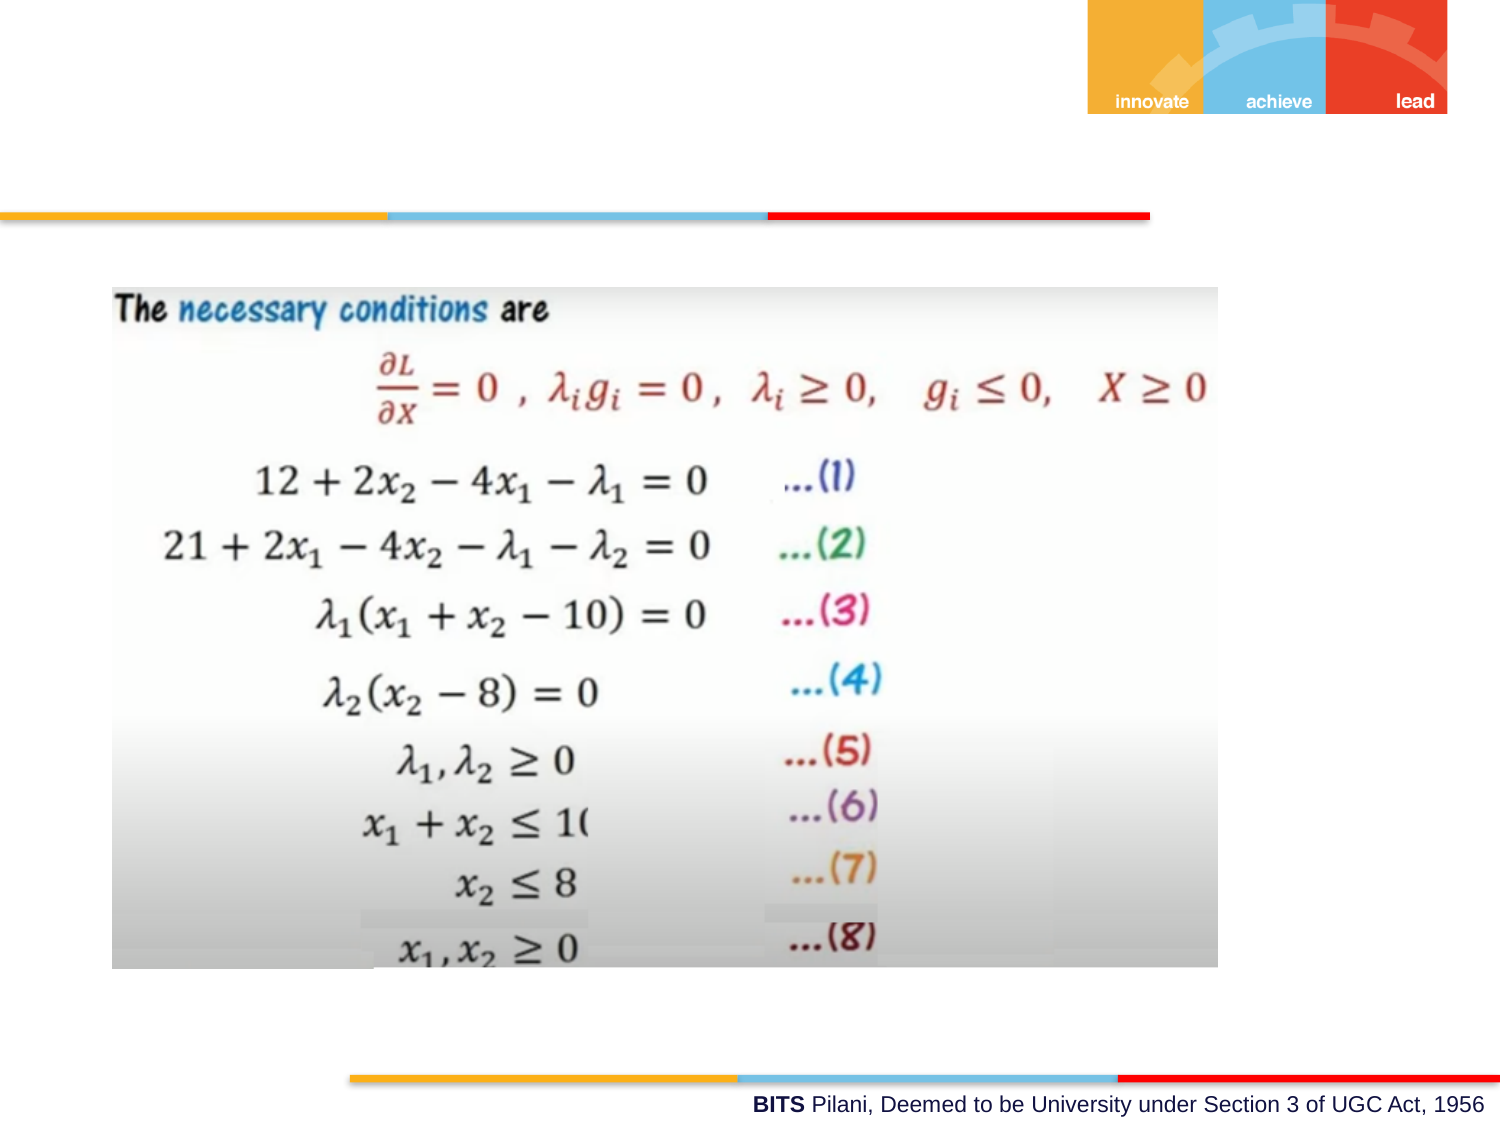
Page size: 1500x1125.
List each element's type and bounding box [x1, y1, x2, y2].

picture [1087, 0, 1448, 114]
picture [112, 287, 1218, 969]
